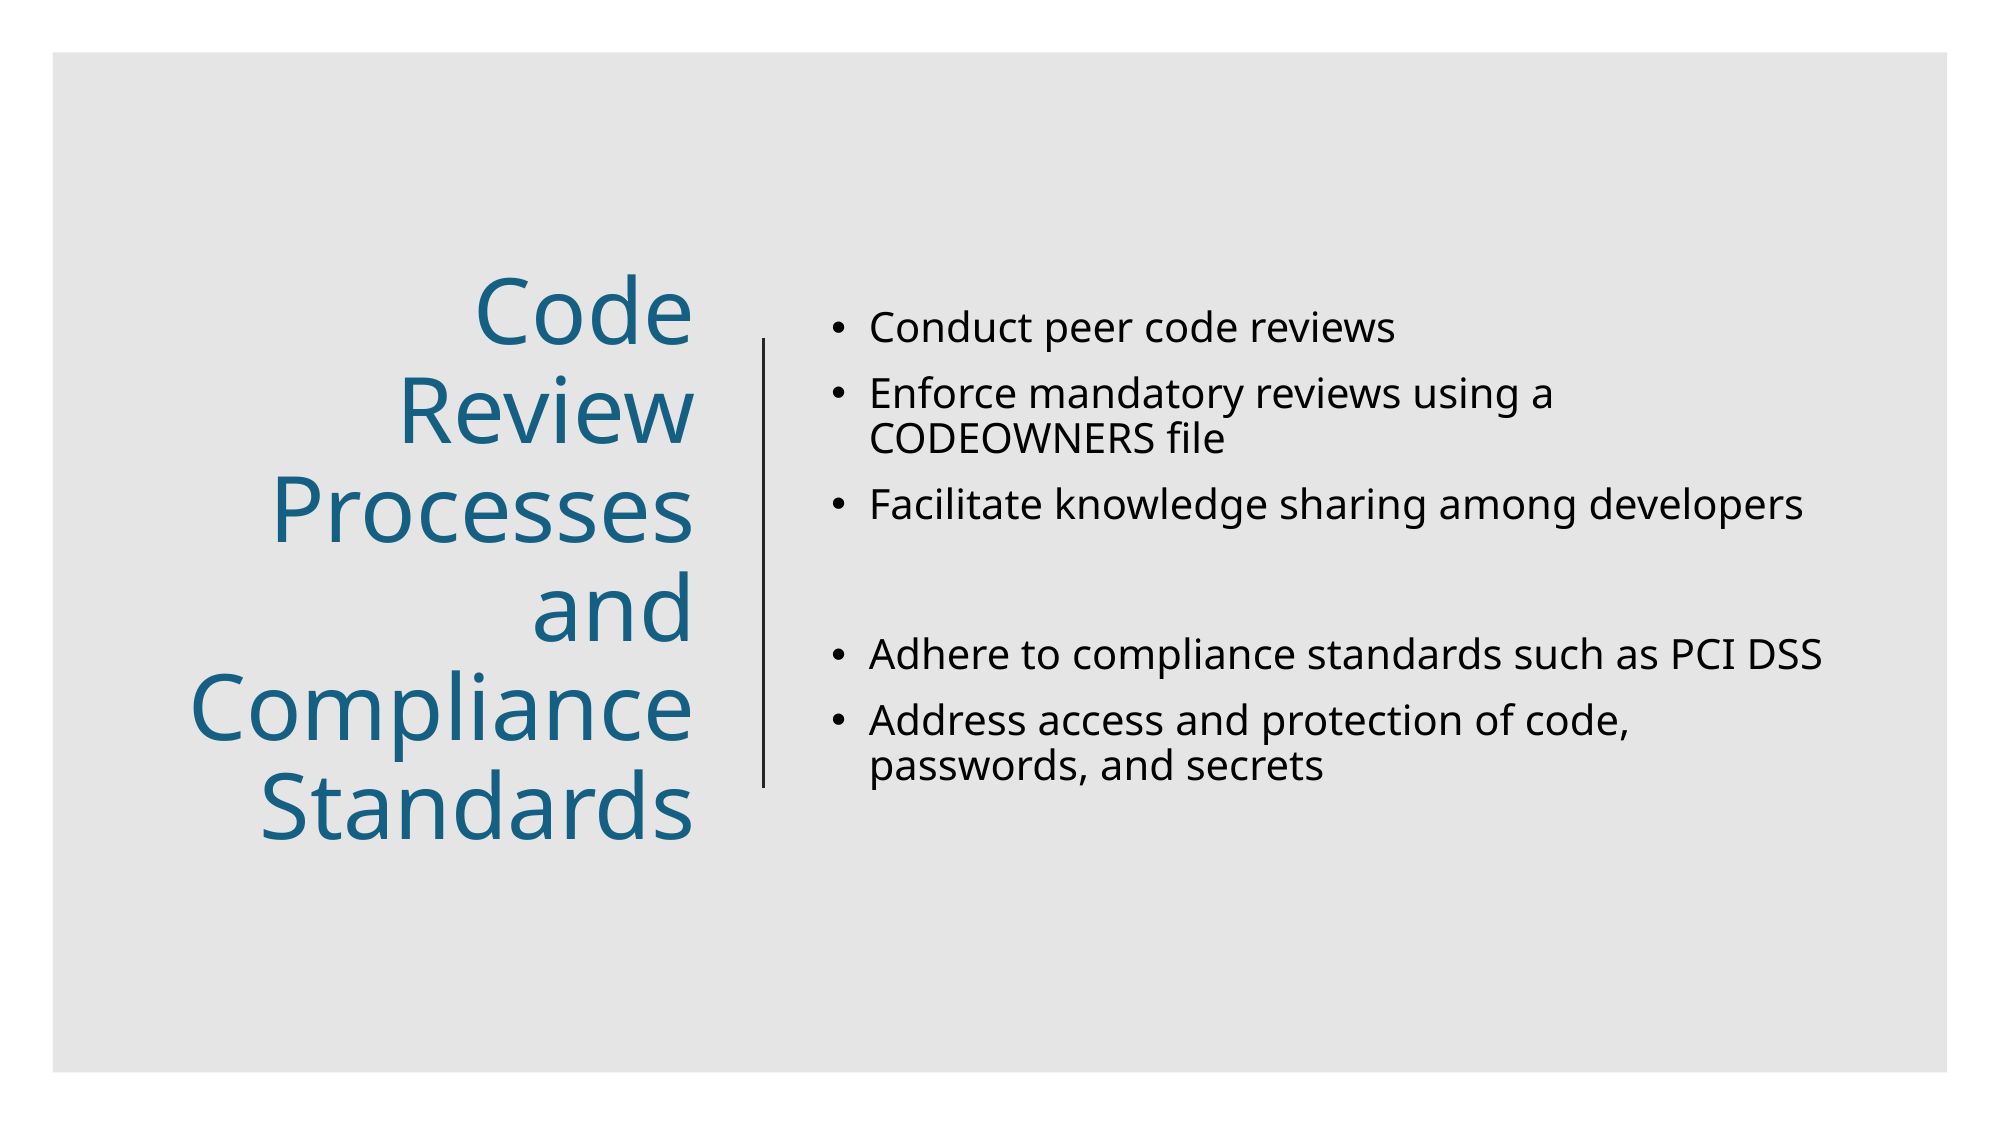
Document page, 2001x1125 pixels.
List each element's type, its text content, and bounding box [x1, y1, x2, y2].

text_box [51, 51, 1949, 1074]
list Conduct peer code reviews Enforce mandatory reviews using a CODEOWNERS file Facilitate knowledge sharing among developers [816, 158, 1842, 537]
text_box Adhere to compliance standards such as PCI DSS Address access and protection of code, passwords, and secrets [816, 626, 1842, 1005]
title Code Review Processes and Compliance Standards [137, 158, 711, 967]
